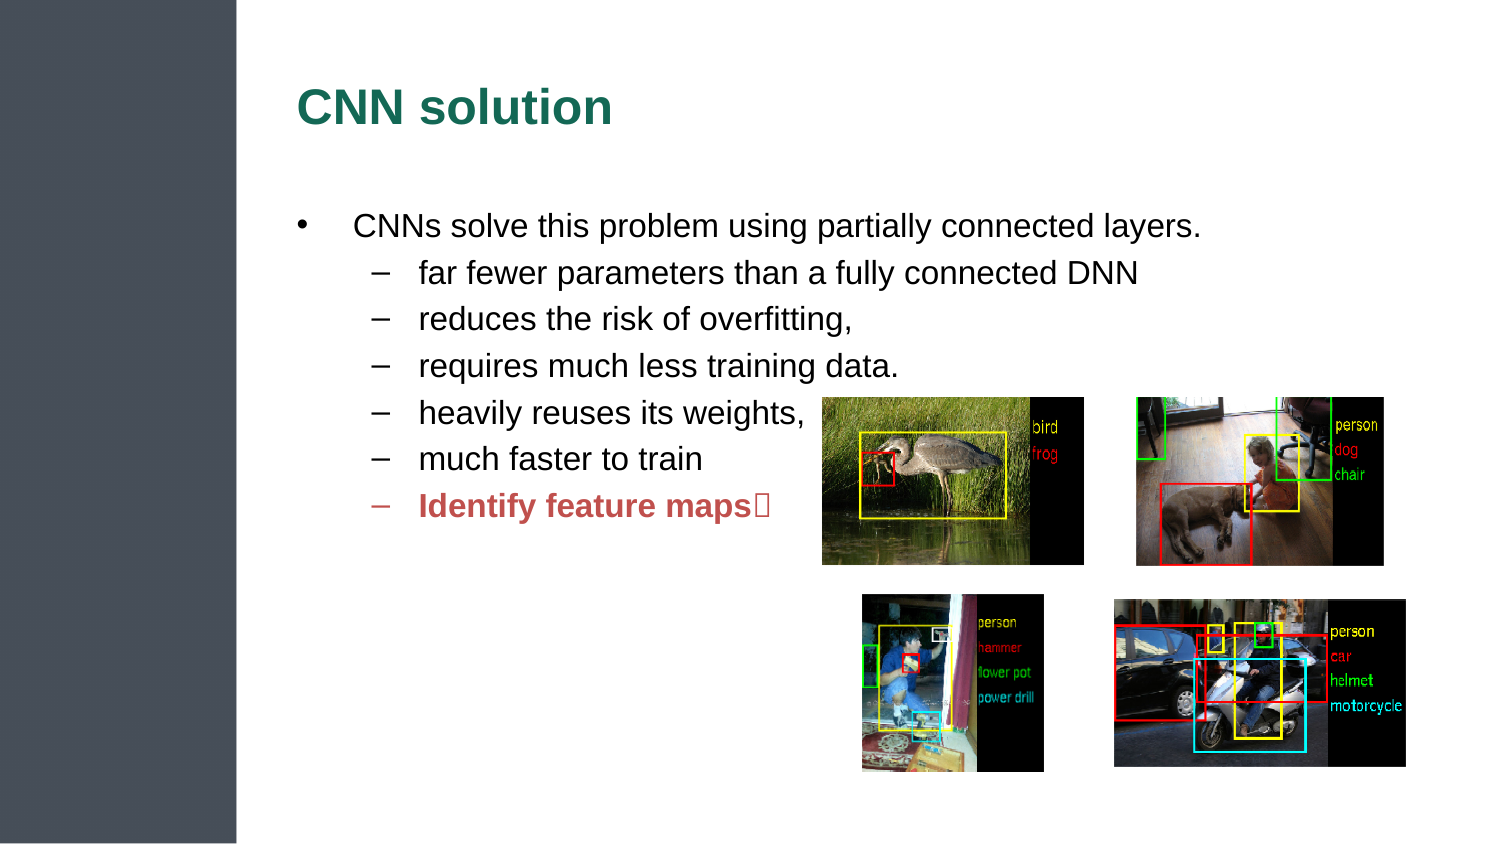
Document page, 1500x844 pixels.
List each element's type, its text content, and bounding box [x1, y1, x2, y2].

title CNN solution [281, 33, 1425, 175]
list CNNs solve this problem using partially connected layers. far fewer parameters than a fully connected DNN reduces the risk of overfitting, requires much less training data. heavily reuses its weights, much faster to train Identify feature maps [281, 196, 1425, 754]
picture [0, 0, 1500, 844]
